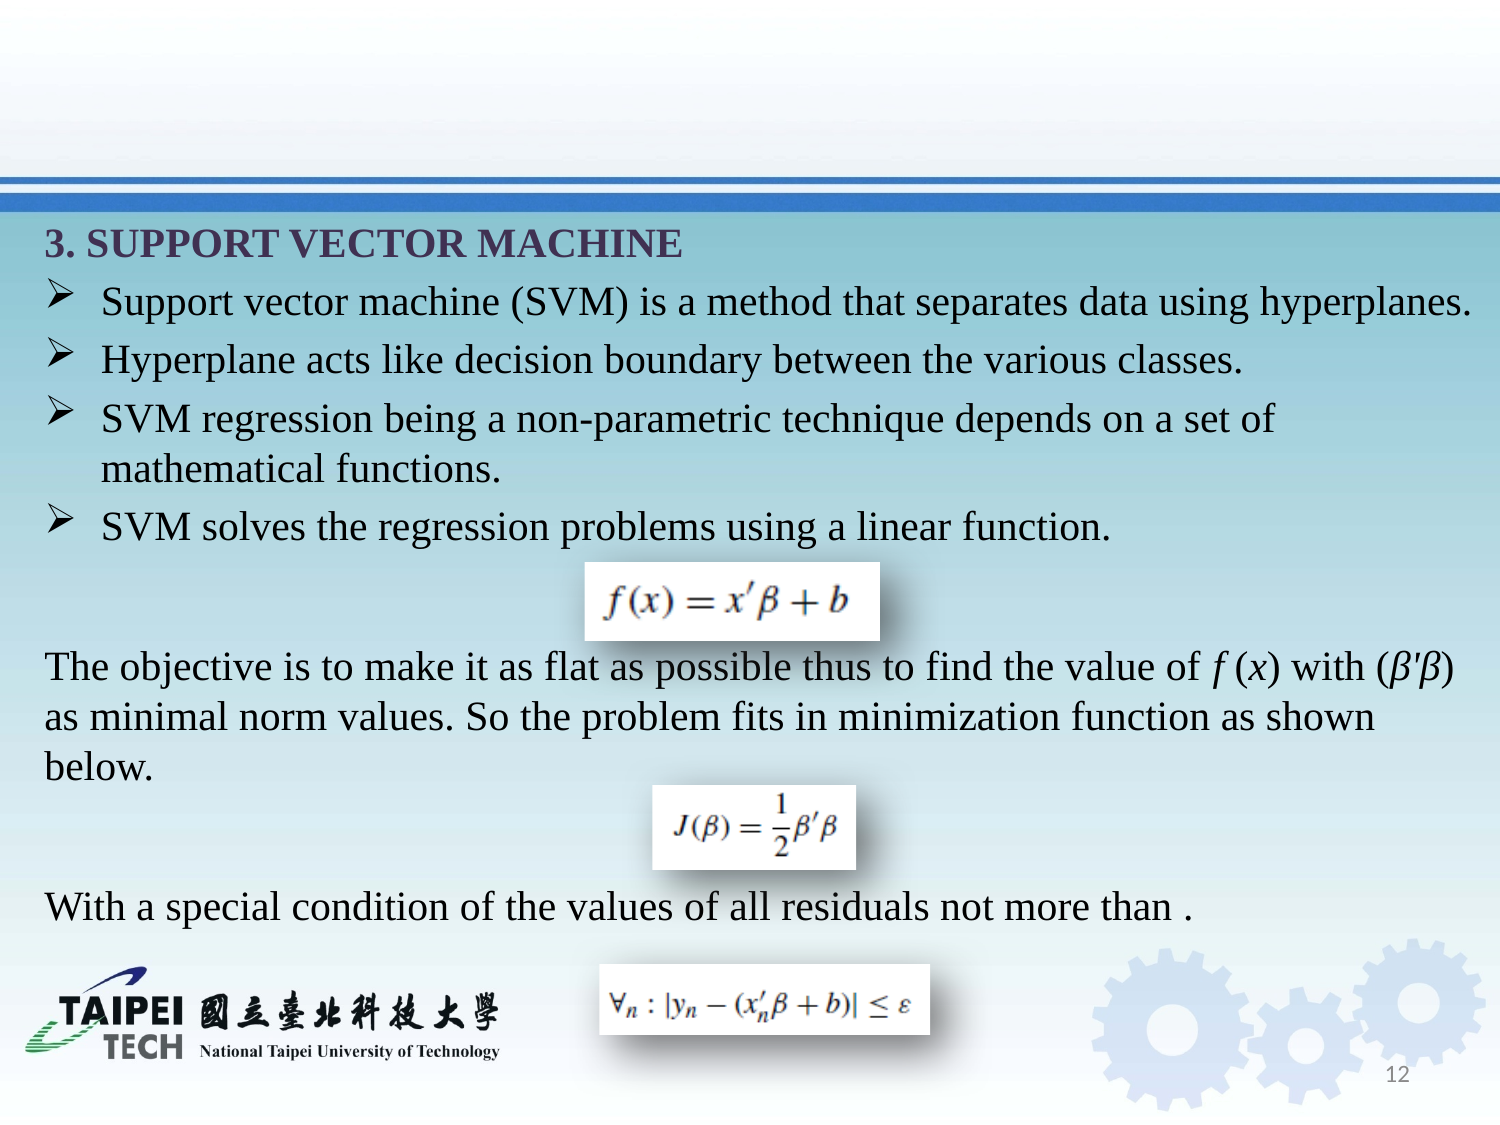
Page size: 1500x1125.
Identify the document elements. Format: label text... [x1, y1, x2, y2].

picture [0, 0, 1500, 1125]
slide_number 12 [1074, 1042, 1425, 1103]
